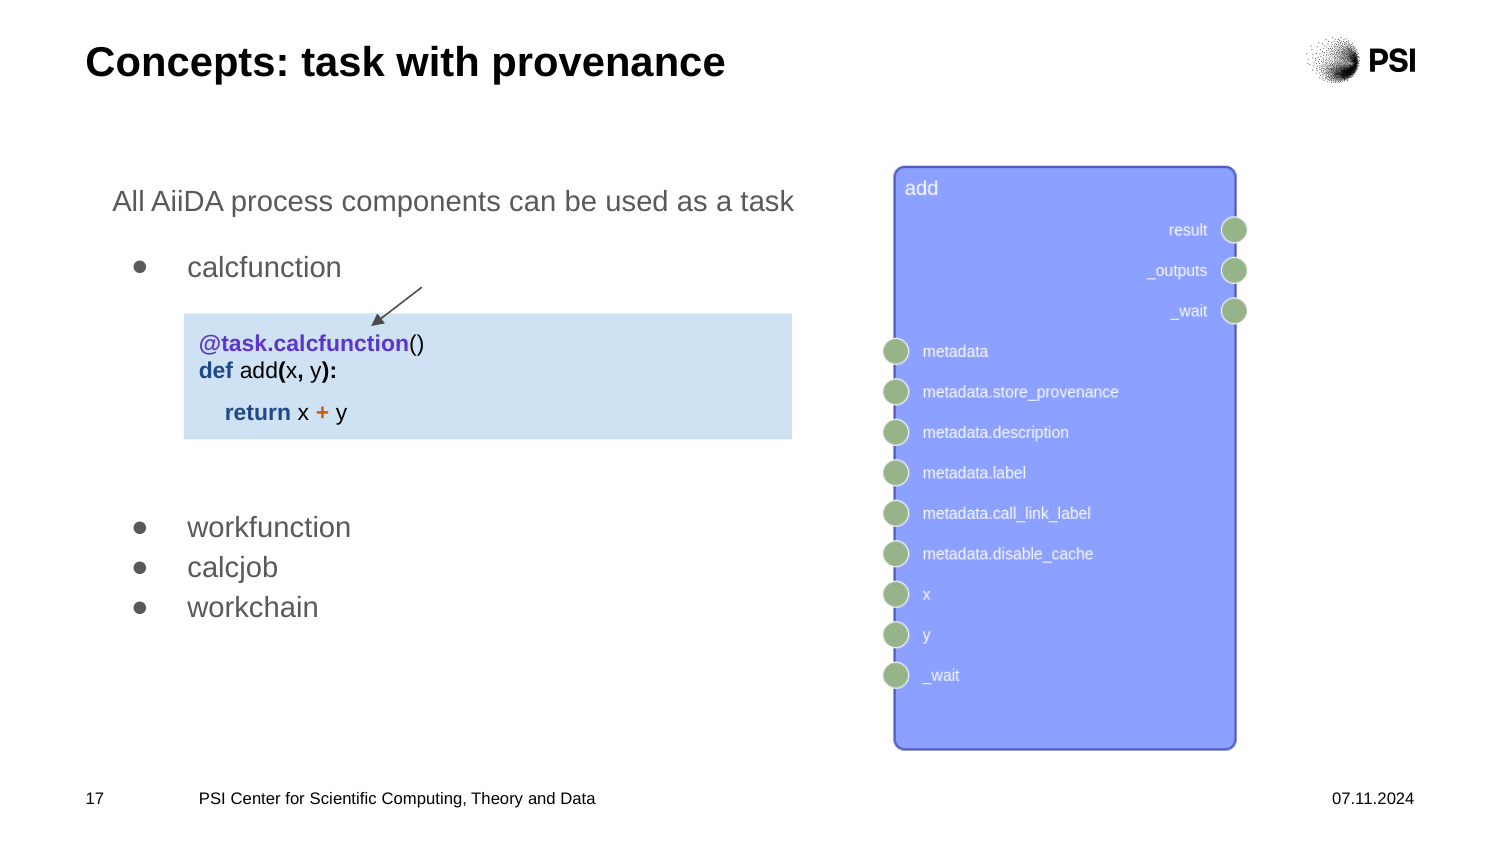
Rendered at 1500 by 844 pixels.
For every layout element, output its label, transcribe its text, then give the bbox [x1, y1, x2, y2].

text_box All AiiDA process components can be used as a task calcfunction workfunction calcjob workchain [97, 162, 856, 639]
footer PSI Center for Scientific Computing, Theory and Data [198, 787, 1189, 806]
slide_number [1215, 787, 1415, 820]
picture [880, 158, 1257, 764]
picture [1311, 37, 1415, 83]
title Concepts: task with provenance [85, 34, 1311, 134]
slide_number ‹#› [85, 787, 173, 806]
text_box @task.calcfunction() def add(x, y): return x + y [183, 313, 792, 440]
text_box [370, 286, 423, 327]
